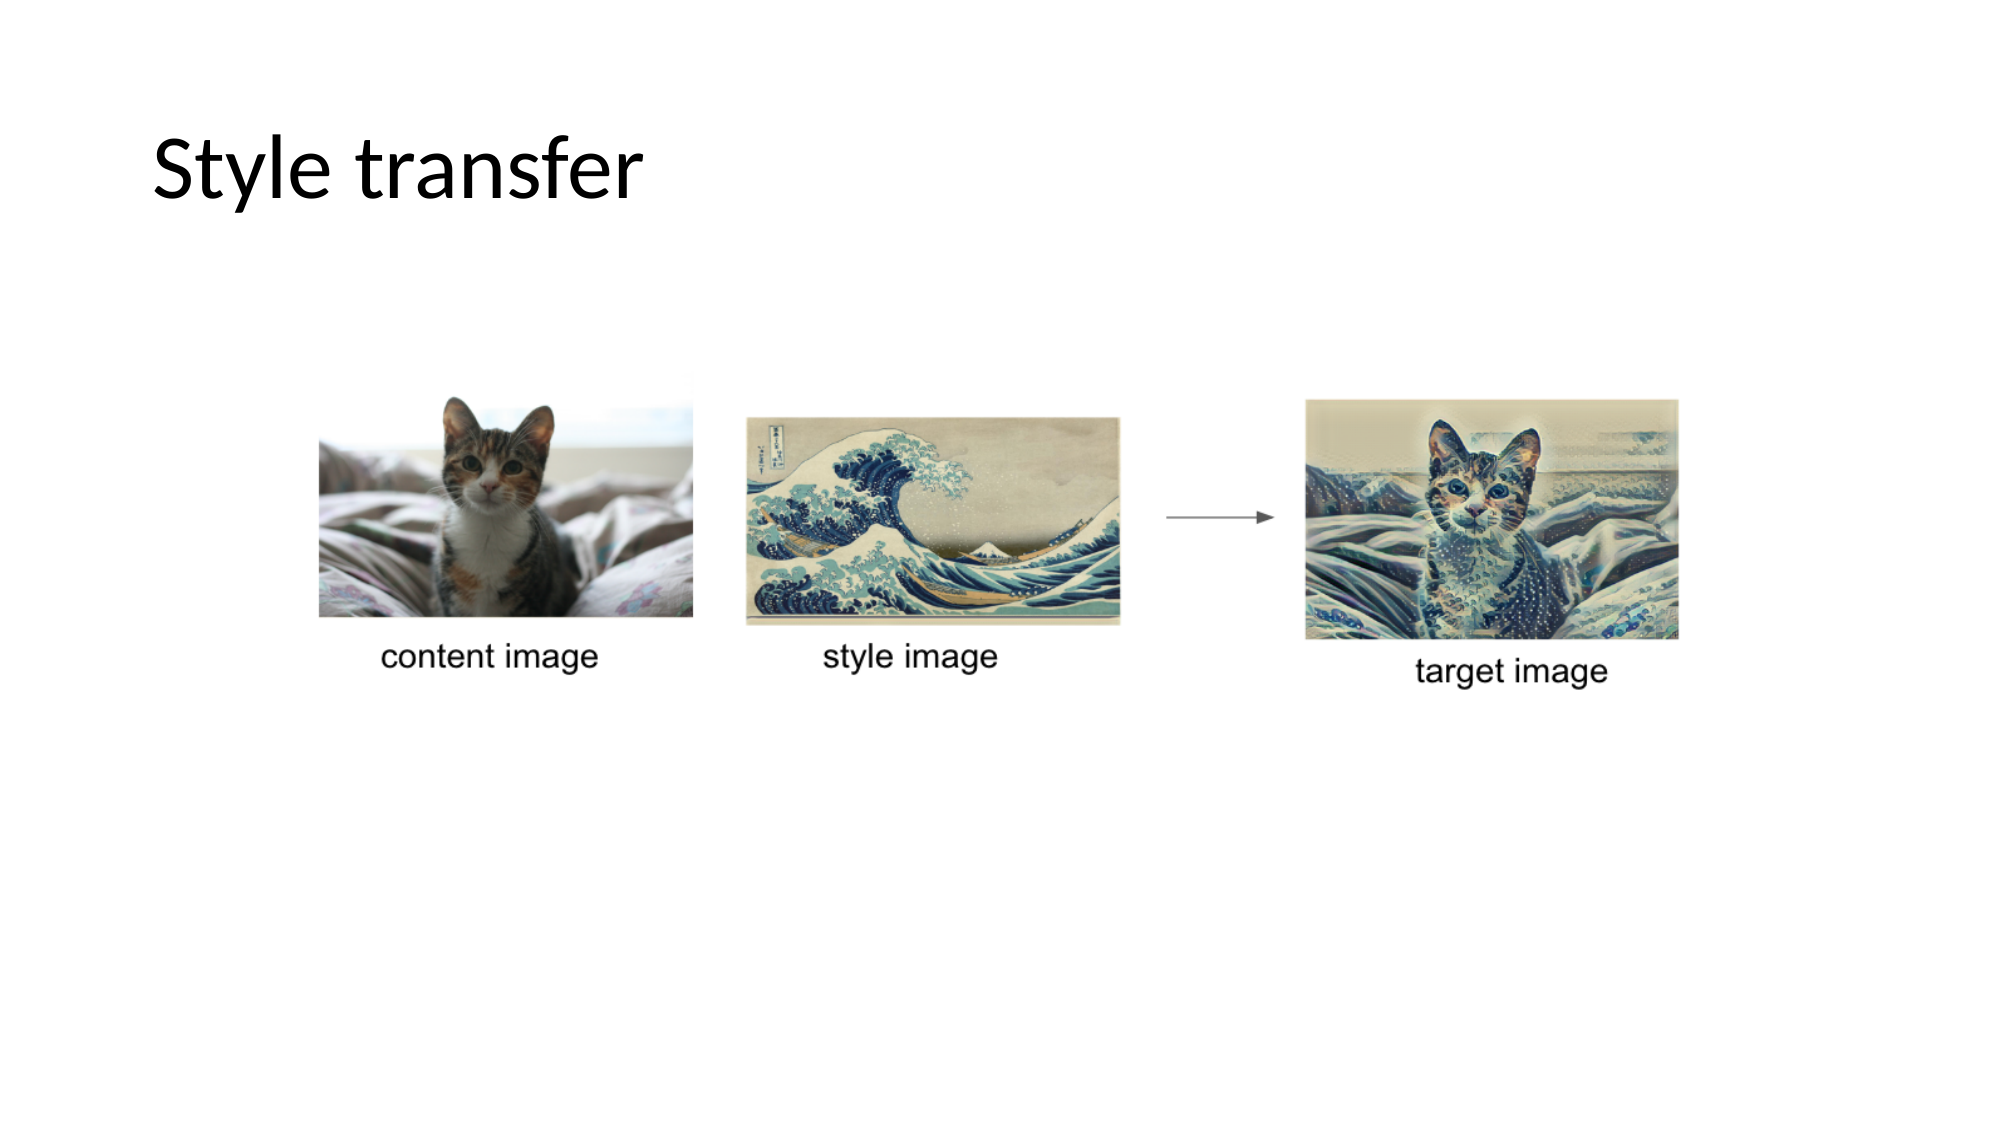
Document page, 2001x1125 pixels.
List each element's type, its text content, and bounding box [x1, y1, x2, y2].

picture [250, 277, 1760, 793]
title Style transfer [137, 59, 1863, 278]
